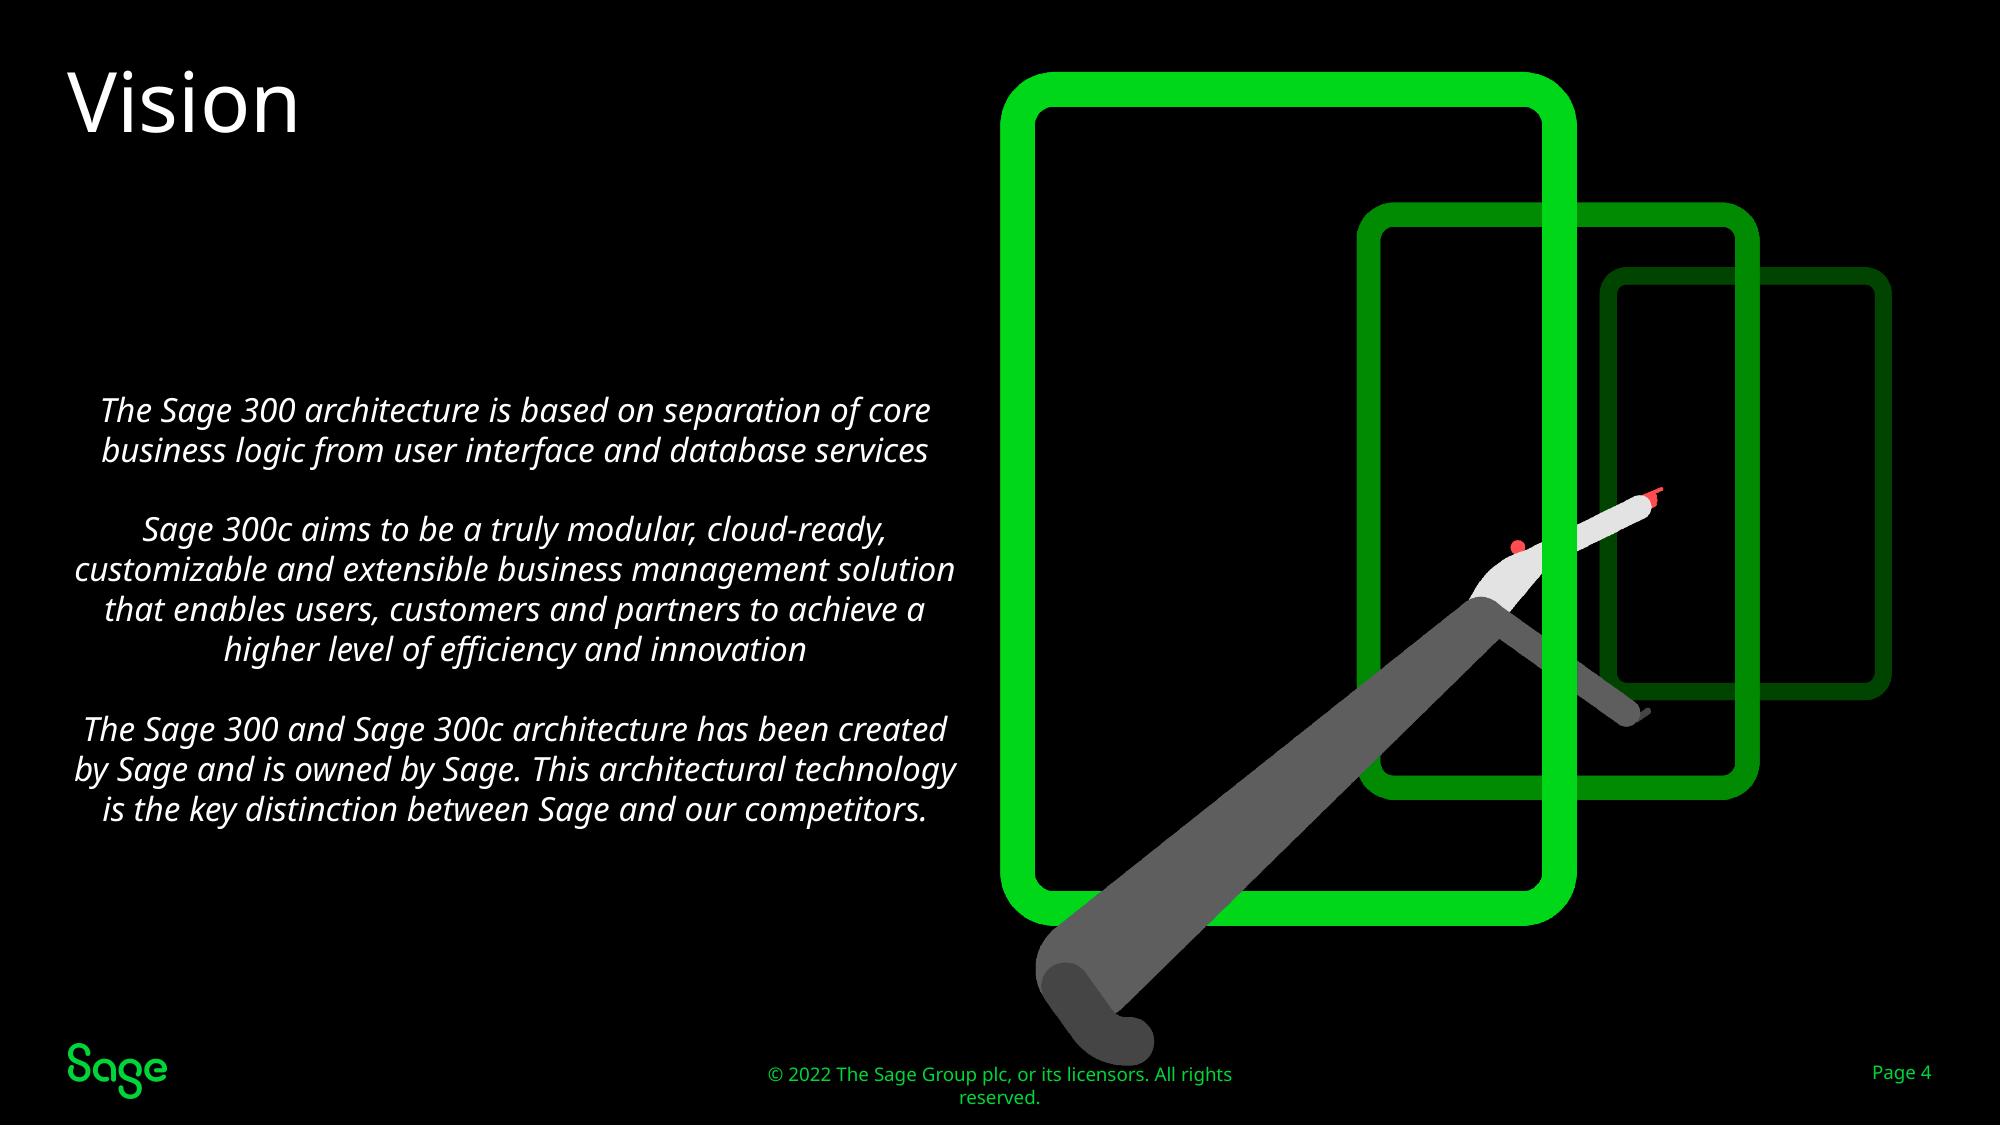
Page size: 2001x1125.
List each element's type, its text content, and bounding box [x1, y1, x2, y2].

slide_number Page 4 [1809, 1043, 1947, 1104]
picture [999, 71, 1892, 1066]
list The Sage 300 architecture is based on separation of core business logic from user interface and database services Sage 300c aims to be a truly modular, cloud-ready, customizable and extensible business management solution that enables users, customers and partners to achieve a higher level of efficiency and innovation The Sage 300 and Sage 300c architecture has been created by Sage and is owned by Sage. This architectural technology is the key distinction between Sage and our competitors. [67, 381, 964, 507]
picture [68, 1043, 167, 1099]
title Vision [67, 49, 900, 147]
